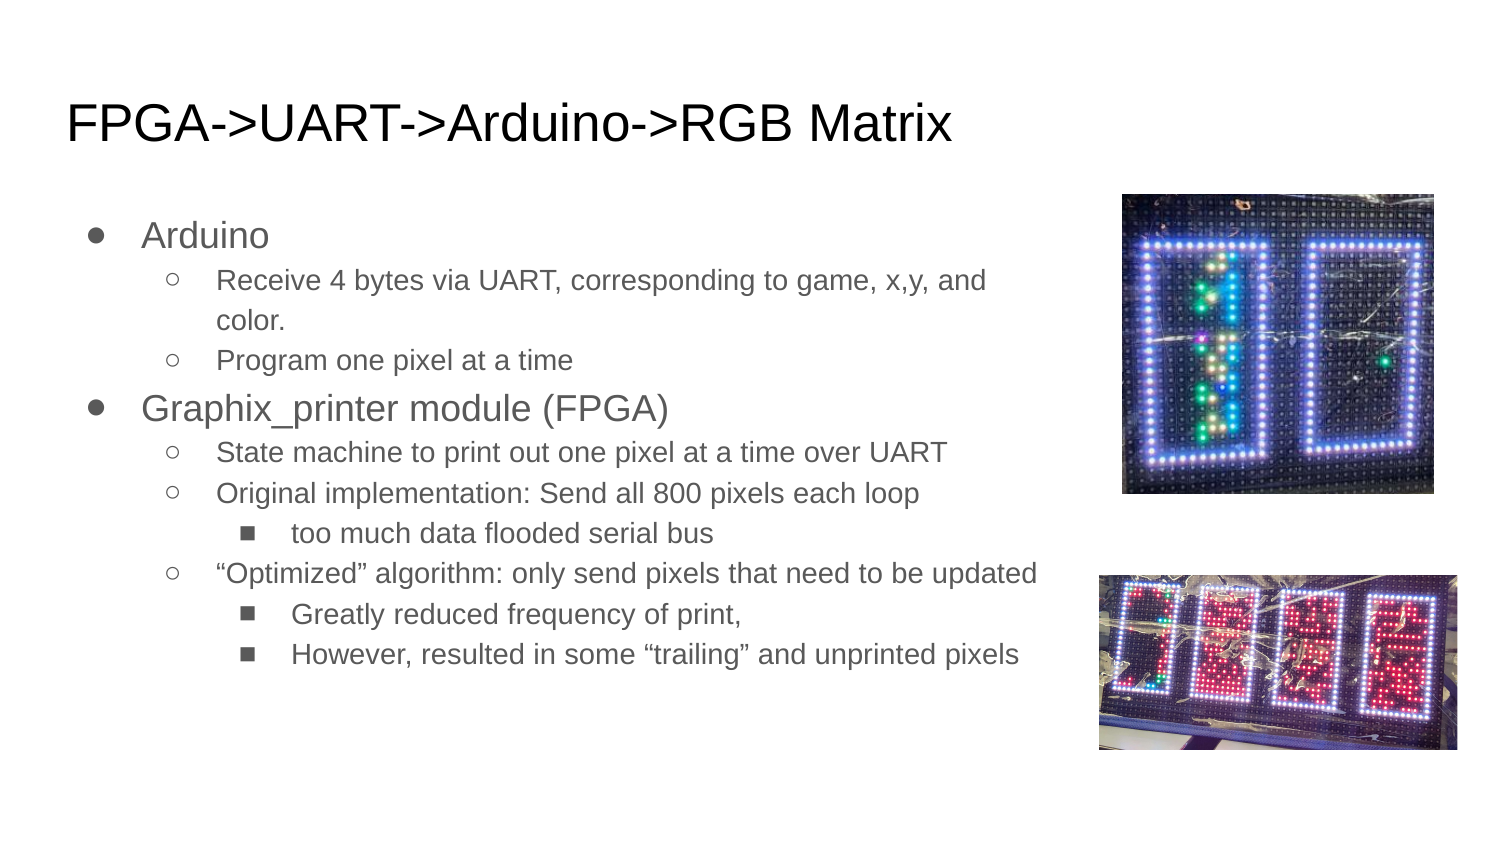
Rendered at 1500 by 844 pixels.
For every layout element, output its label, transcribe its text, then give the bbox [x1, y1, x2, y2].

picture [1122, 194, 1434, 495]
picture [1098, 574, 1458, 750]
title FPGA->UART->Arduino->RGB Matrix [51, 72, 1449, 167]
list Arduino Receive 4 bytes via UART, corresponding to game, x,y, and color. Program one pixel at a time Graphix_printer module (FPGA) State machine to print out one pixel at a time over UART Original implementation: Send all 800 pixels each loop too much data flooded serial bus “Optimized” algorithm: only send pixels that need to be updated Greatly reduced frequency of print, However, resulted in some “trailing” and unprinted pixels [51, 189, 1074, 750]
